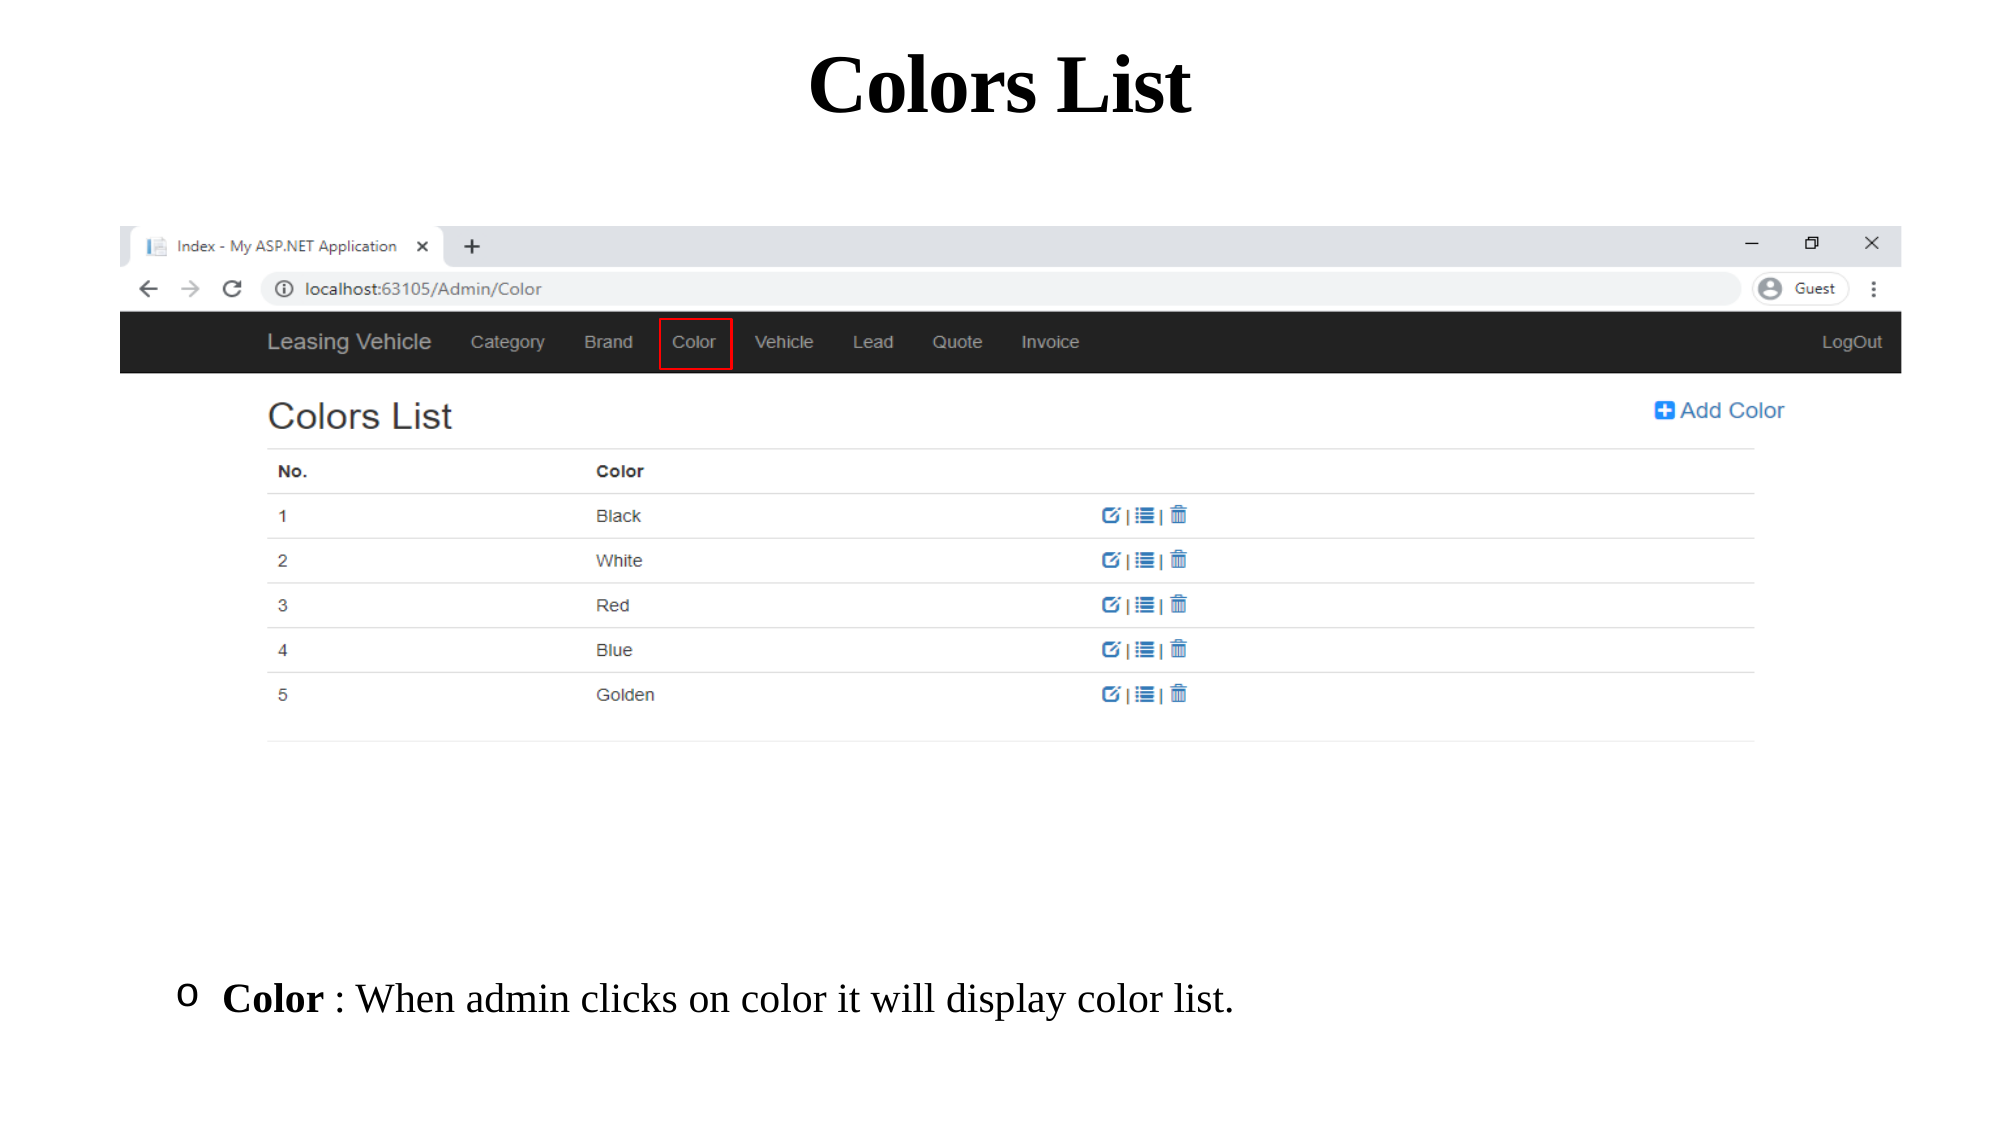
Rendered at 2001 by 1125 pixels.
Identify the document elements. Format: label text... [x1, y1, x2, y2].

text_box Color : When admin clicks on color it will display color list. [160, 963, 1797, 1029]
title Colors List [0, 0, 2000, 139]
picture [119, 226, 1902, 918]
